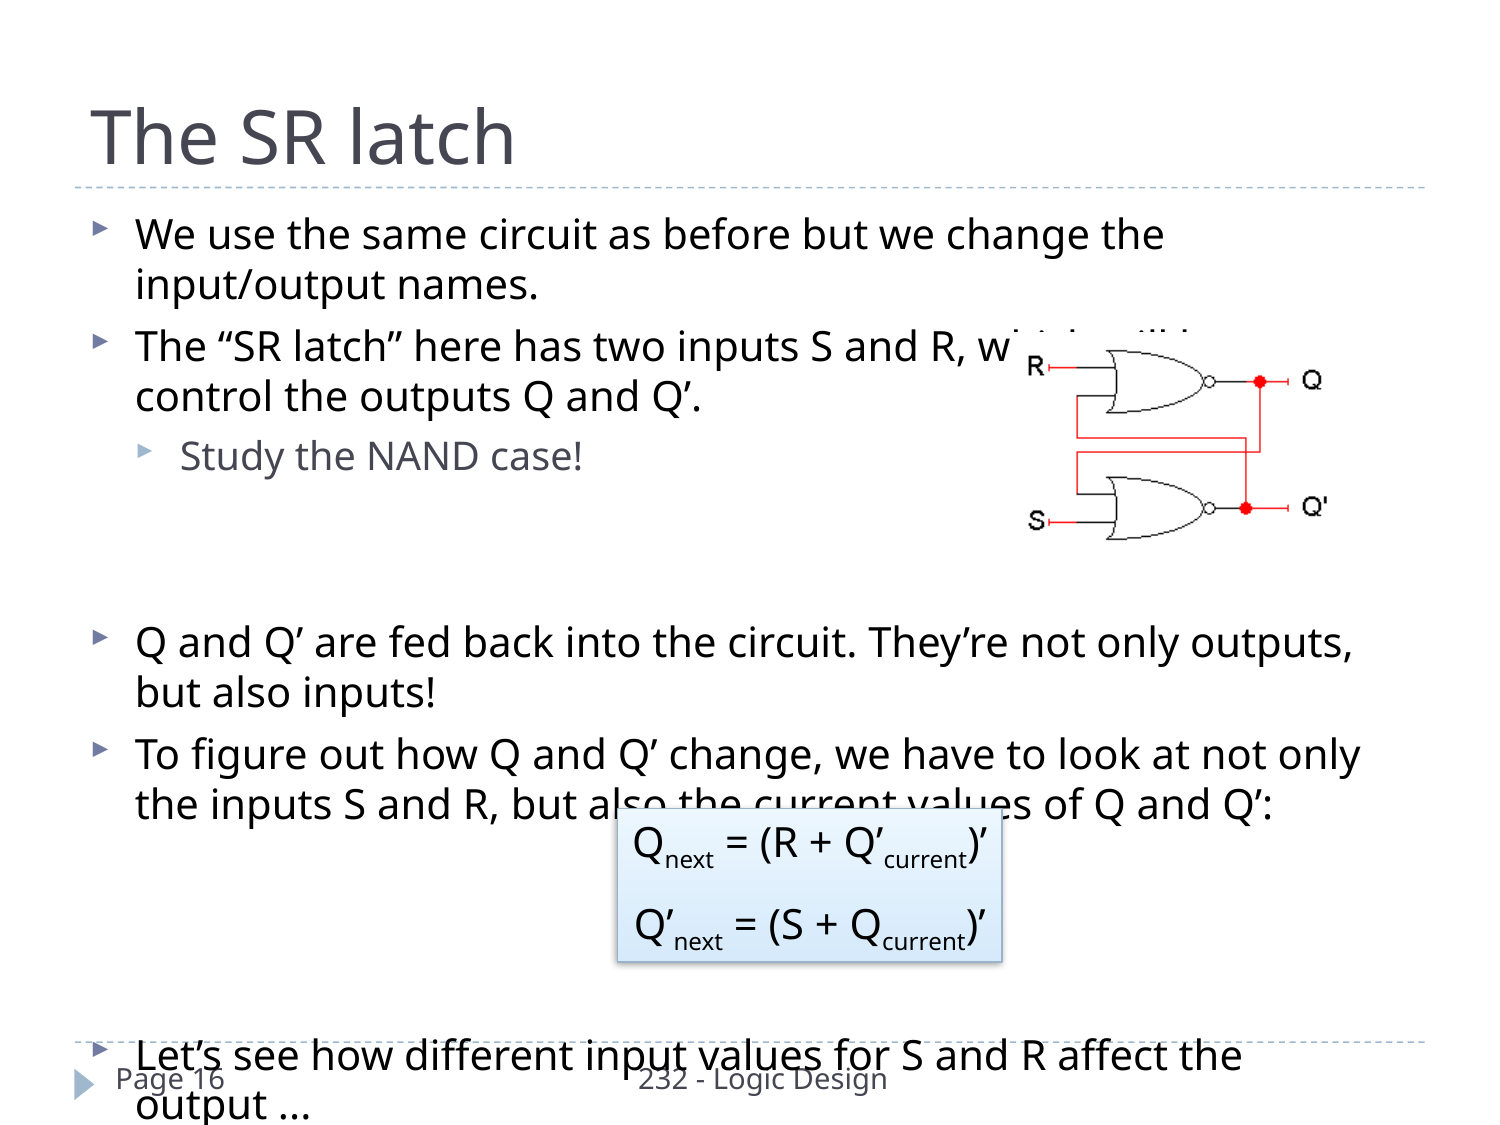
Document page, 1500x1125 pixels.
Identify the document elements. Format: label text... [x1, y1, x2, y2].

slide_number Page 16 [100, 1052, 426, 1113]
list We use the same circuit as before but we change the input/output names. The “SR latch” here has two inputs S and R, which will let us control the outputs Q and Q’. Study the NAND case! Q and Q’ are fed back into the circuit. They’re not only outputs, but also inputs! To figure out how Q and Q’ change, we have to look at not only the inputs S and R, but also the current values of Q and Q’: Let’s see how different input values for S and R affect the output ... [75, 200, 1425, 1006]
footer 232 - Logic Design [475, 1052, 1051, 1113]
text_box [1012, 332, 1341, 551]
slide_number [1051, 1052, 1426, 1113]
title The SR latch [75, 24, 1425, 188]
text_box Qnext = (R + Q’current)’ Q’next = (S + Qcurrent)’ [617, 808, 1003, 963]
